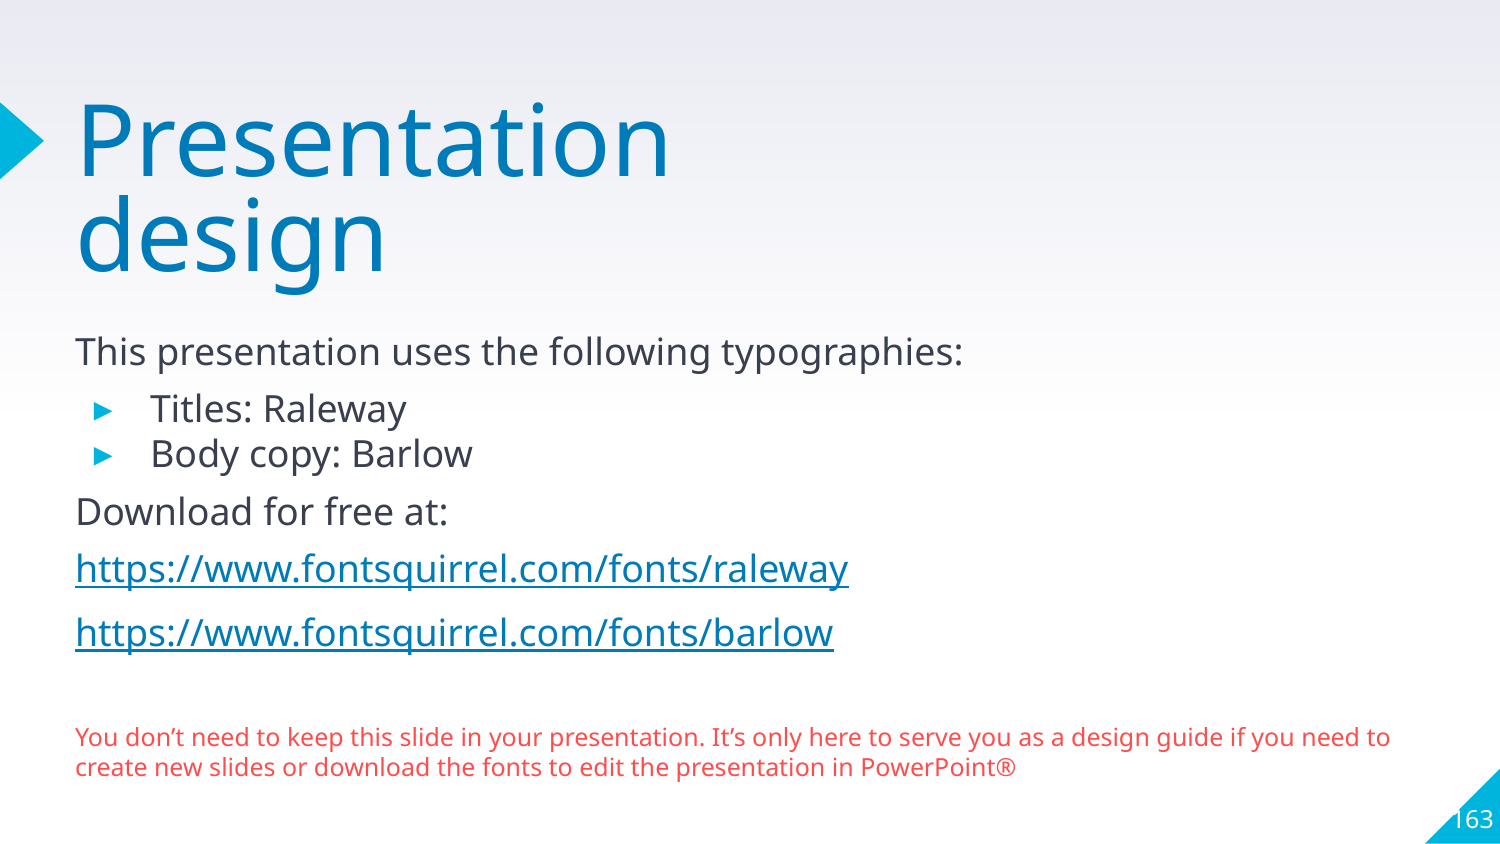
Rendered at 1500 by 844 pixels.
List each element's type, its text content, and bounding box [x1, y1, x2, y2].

title Presentation design [75, 99, 1001, 277]
text_box You don’t need to keep this slide in your presentation. It’s only here to serve you as a design guide if you need to create new slides or download the fonts to edit the presentation in PowerPoint® [75, 721, 1419, 786]
list This presentation uses the following typographies: Titles: Raleway Body copy: Barlow Download for free at: https://www.fontsquirrel.com/fonts/raleway https://www.fontsquirrel.com/fonts/barlow [75, 327, 1001, 721]
slide_number 163 [1418, 760, 1494, 838]
